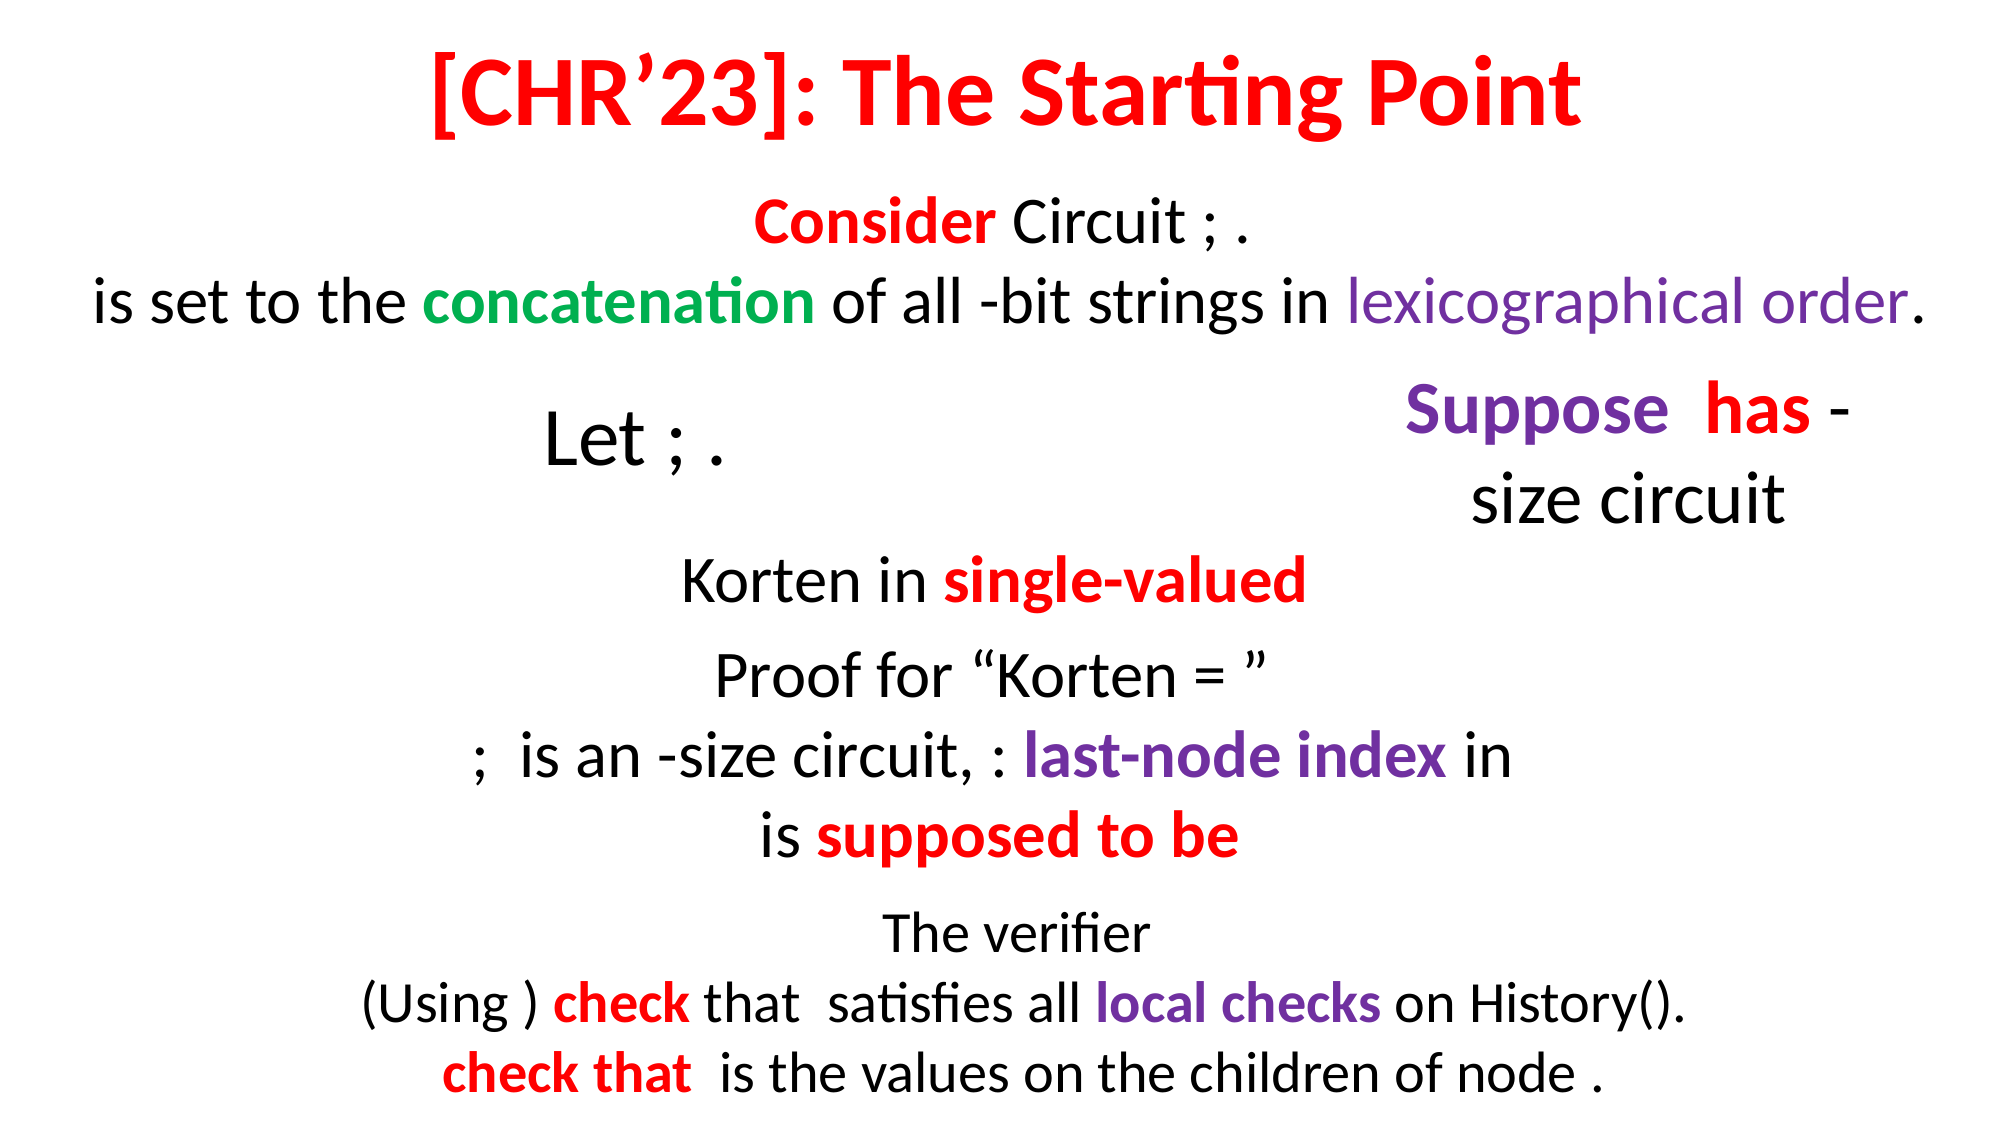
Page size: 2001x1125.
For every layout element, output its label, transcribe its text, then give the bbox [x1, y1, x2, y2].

title [CHR’23]: The Starting Point [43, 0, 1969, 186]
